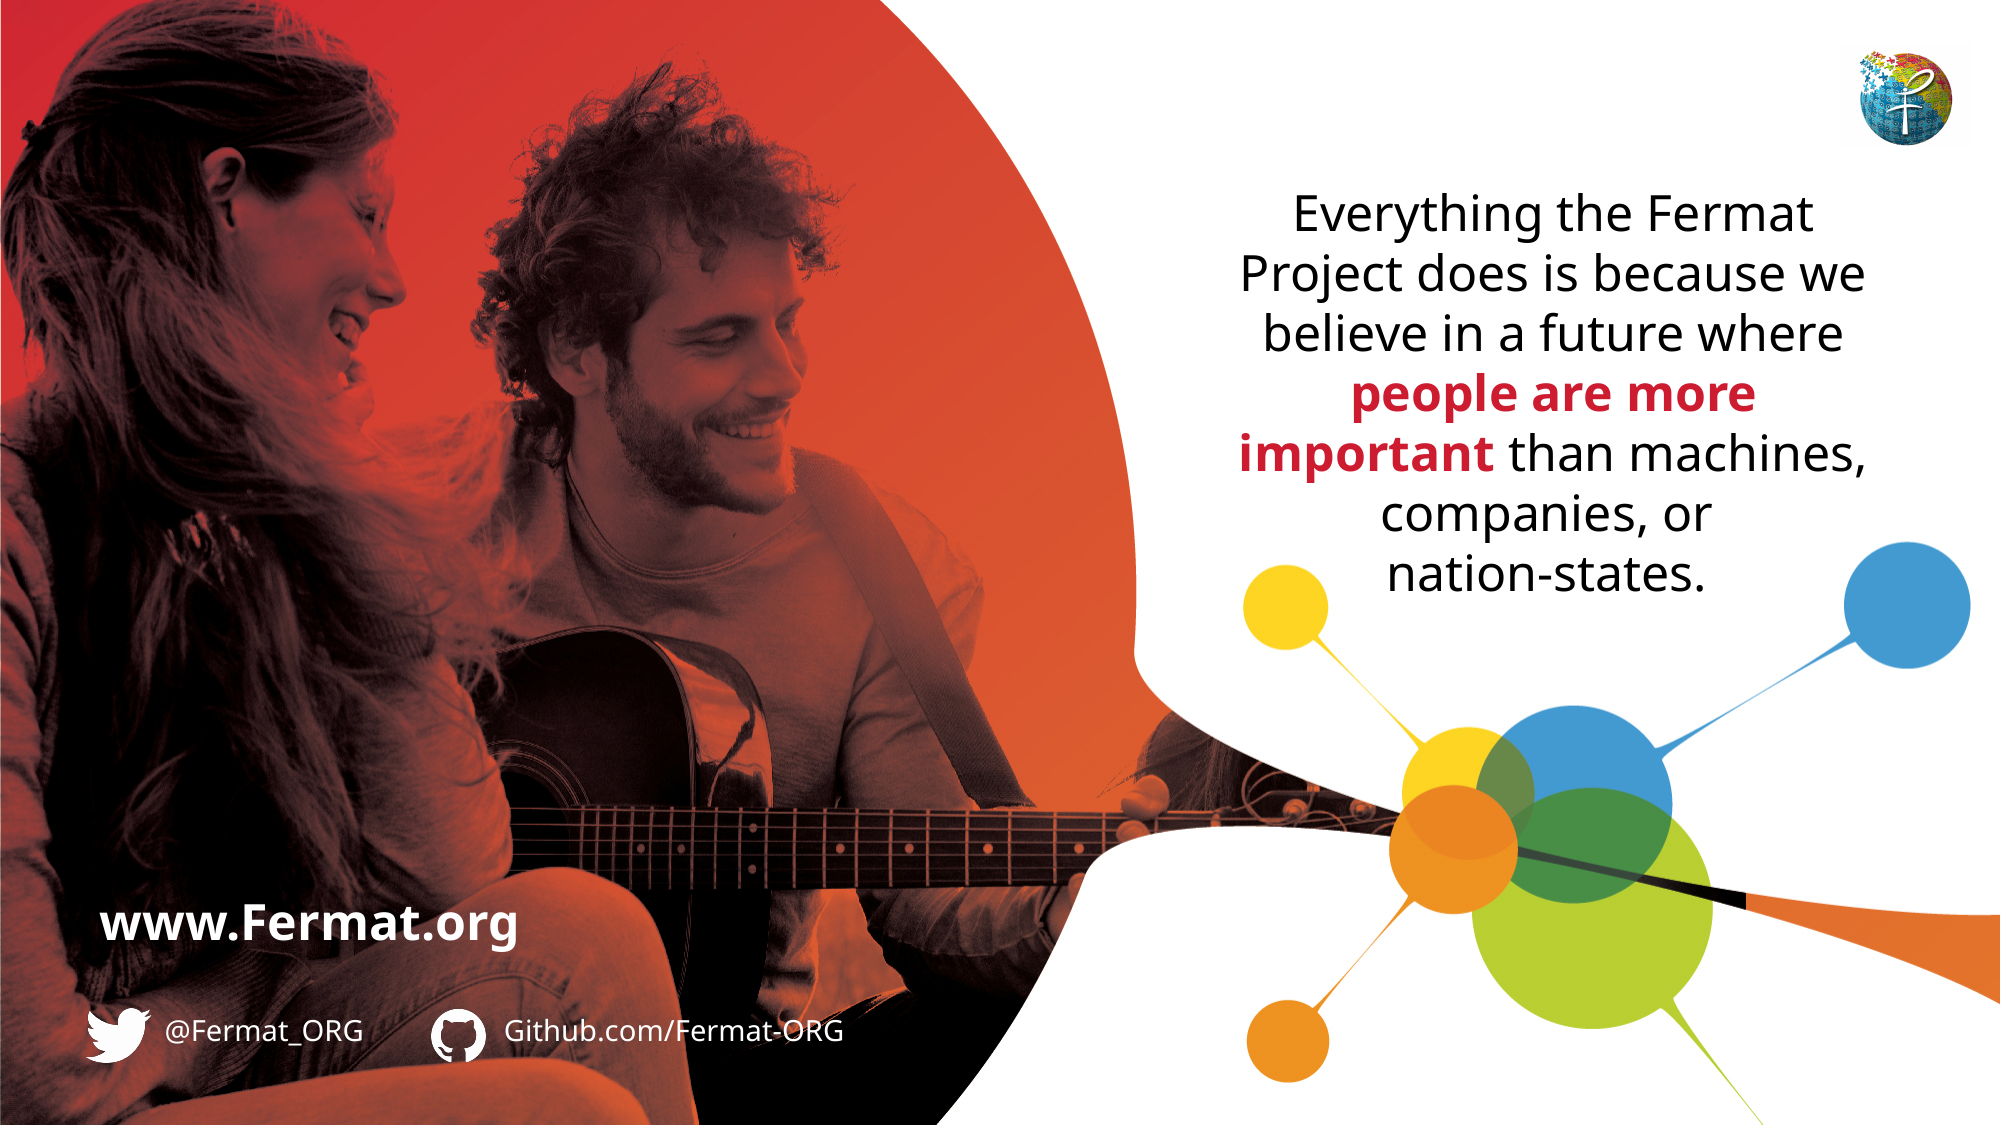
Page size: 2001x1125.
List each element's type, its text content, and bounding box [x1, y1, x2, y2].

text_box Everything the Fermat Project does is because we believe in a future where people are more important than machines, companies, or nation-states. [1220, 174, 1888, 614]
picture [0, 0, 2001, 1125]
text_box Github.com/Fermat-ORG [489, 1005, 896, 1101]
text_box @Fermat_ORG [149, 1005, 422, 1101]
text_box www.Fermat.org [85, 882, 720, 1009]
